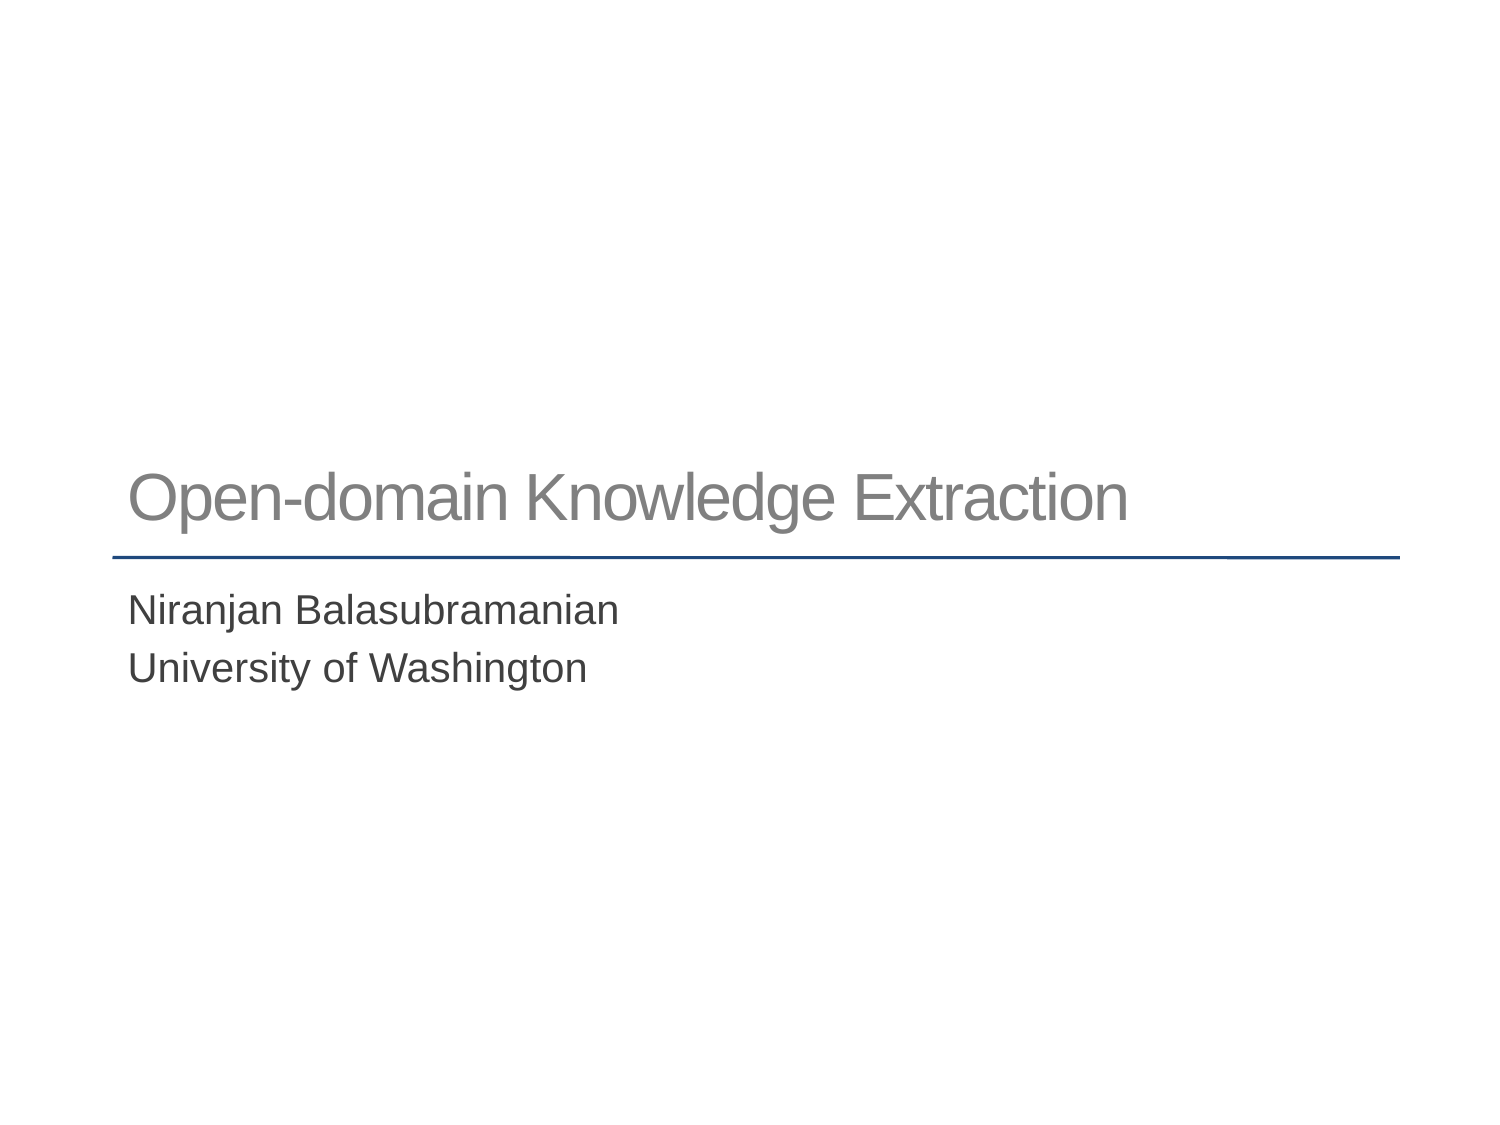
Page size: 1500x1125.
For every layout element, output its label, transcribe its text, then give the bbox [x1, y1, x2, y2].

subtitle Niranjan Balasubramanian University of Washington [112, 575, 1163, 863]
title Open-domain Knowledge Extraction [112, 224, 1400, 542]
